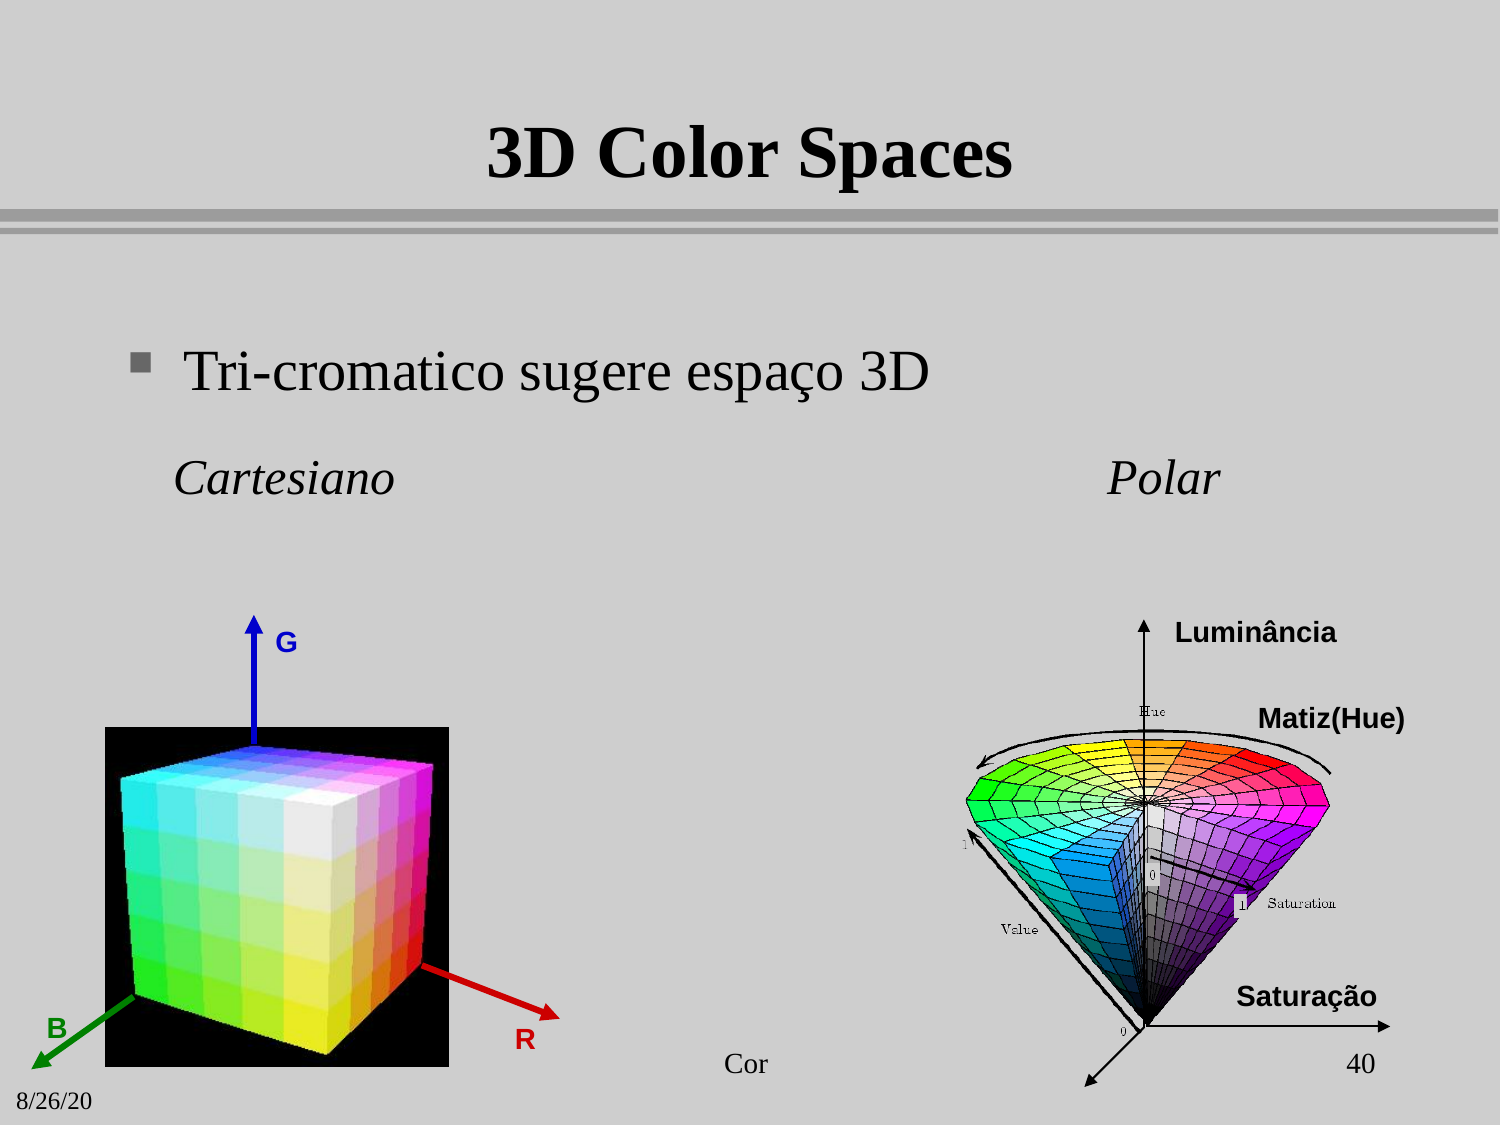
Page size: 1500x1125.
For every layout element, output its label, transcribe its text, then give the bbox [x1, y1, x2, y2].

text_box G [267, 616, 306, 667]
text_box [31, 1052, 56, 1070]
text_box Cartesiano [165, 437, 404, 512]
text_box [247, 614, 261, 727]
text_box 8/26/20 [8, 1076, 101, 1122]
text_box [544, 1008, 560, 1021]
text_box Tri-cromatico sugere espaço 3D [119, 324, 1380, 410]
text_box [934, 605, 1415, 1088]
text_box Polar [1099, 437, 1229, 512]
picture [105, 727, 449, 1067]
text_box Cor [716, 1036, 784, 1087]
title 3D Color Spaces [162, 11, 1338, 201]
text_box R [507, 1012, 544, 1063]
text_box B [39, 1002, 76, 1052]
